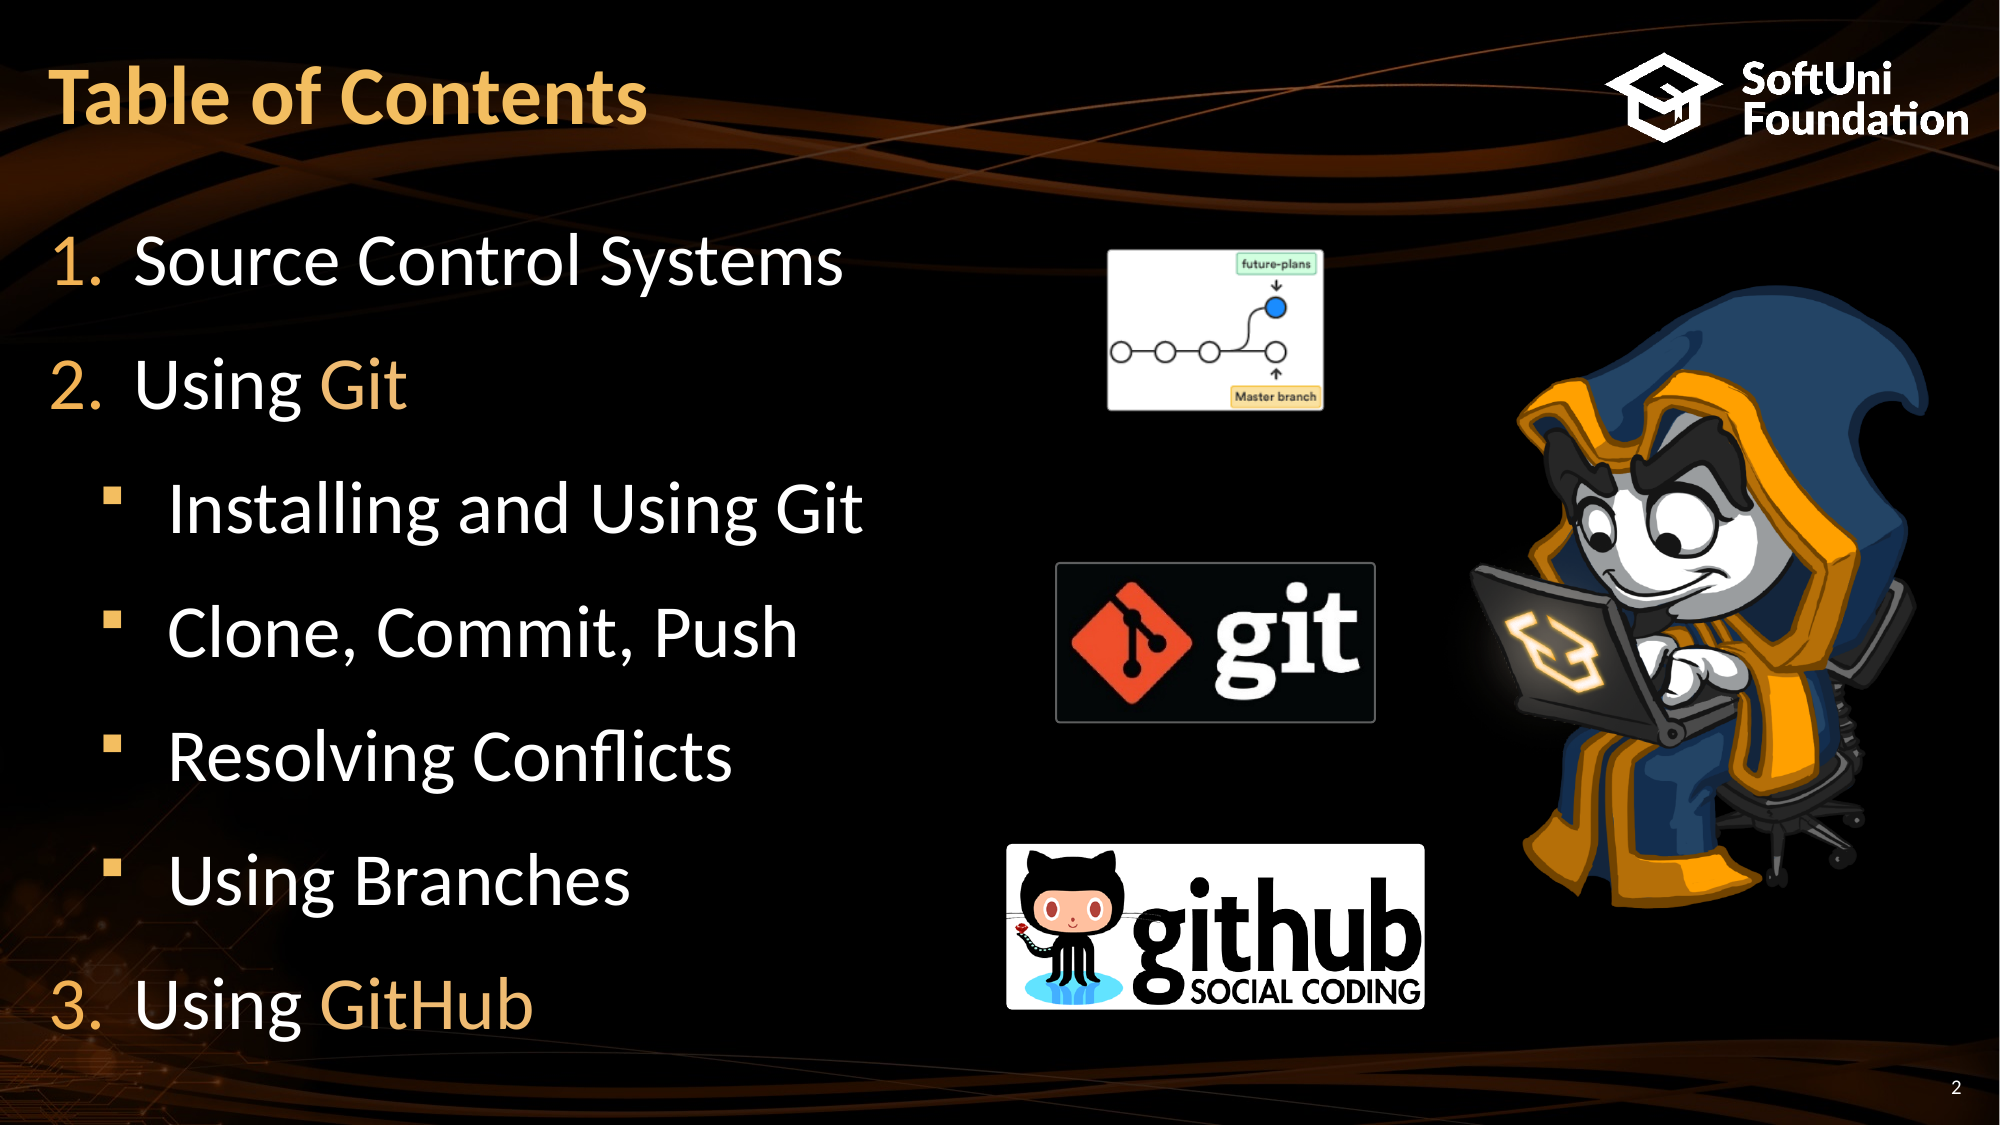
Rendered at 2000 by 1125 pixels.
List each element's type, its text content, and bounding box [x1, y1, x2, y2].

title Table of Contents [30, 6, 1602, 189]
picture [0, 0, 2000, 1125]
slide_number 2 [1897, 1070, 1968, 1103]
list Source Control Systems Using Git Installing and Using Git Clone, Commit, Push Resolving Conflicts Using Branches Using GitHub [31, 195, 1968, 1103]
